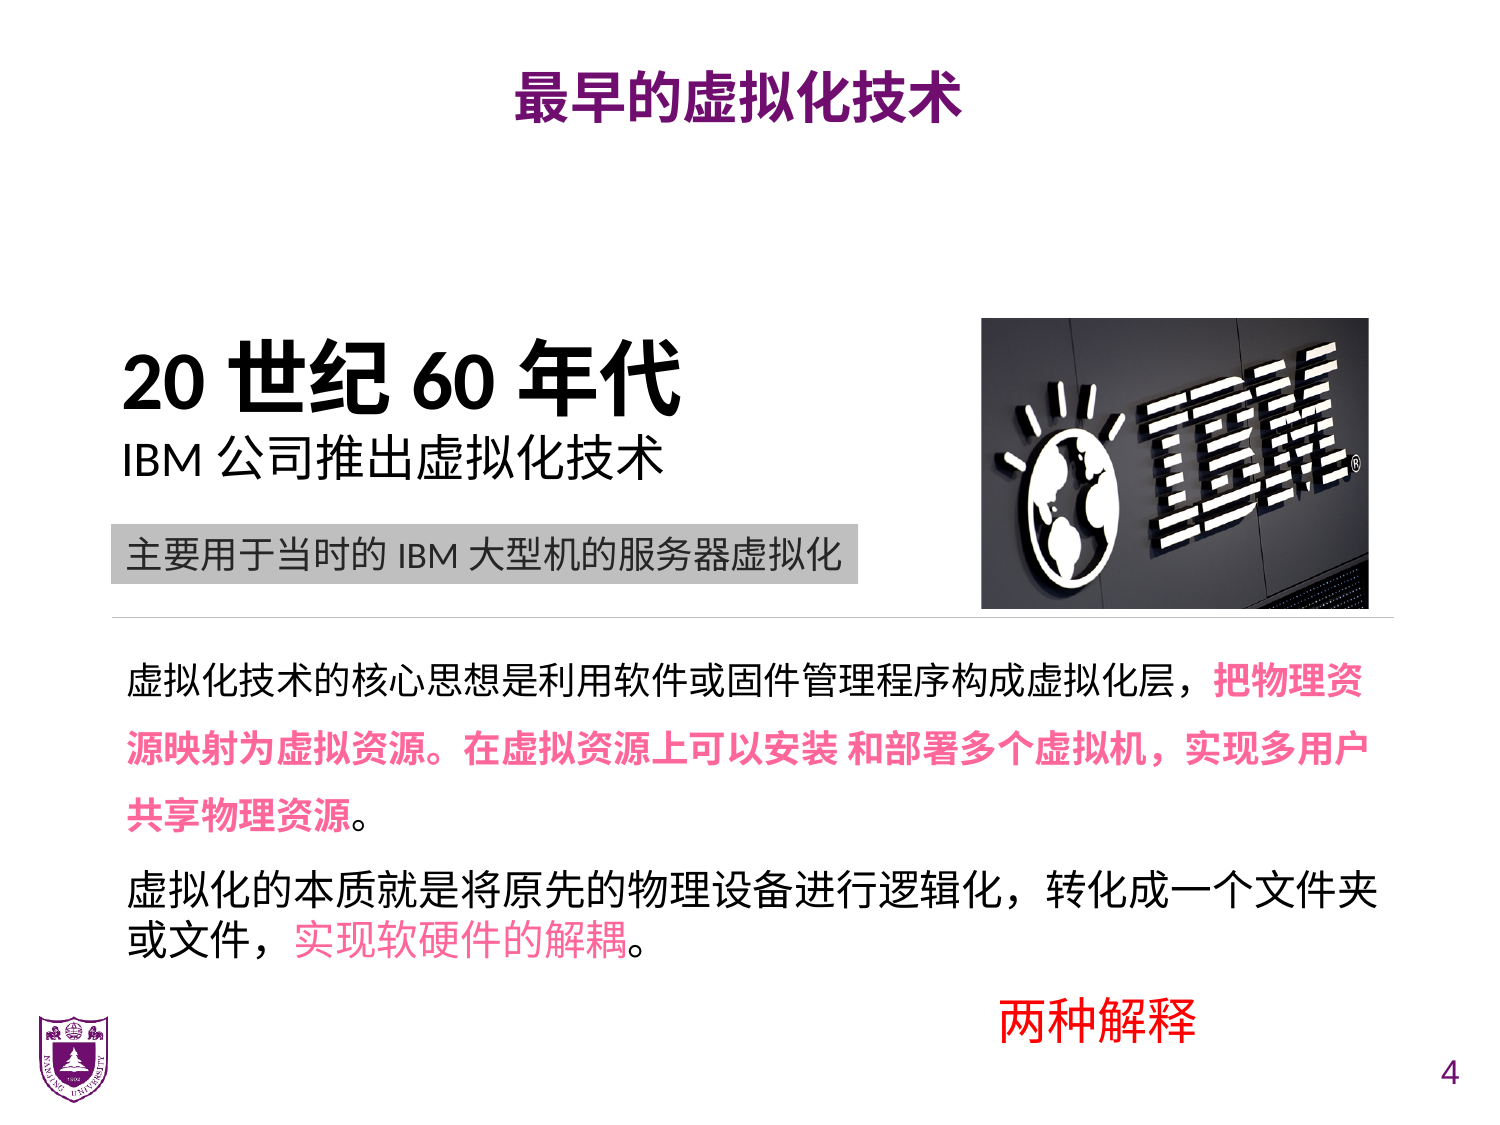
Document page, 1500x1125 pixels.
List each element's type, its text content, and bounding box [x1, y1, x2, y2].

text_box 虚拟化技术的核心思想是利用软件或固件管理程序构成虚拟化层，把物理资源映射为虚拟资源。在虚拟资源上可以安装 和部署多个虚拟机，实现多用户共享物理资源。 [111, 627, 1409, 845]
slide_number 4 [1370, 1047, 1475, 1095]
text_box 虚拟化的本质就是将原先的物理设备进行逻辑化，转化成一个文件夹或文件，实现软硬件的解耦。 [111, 856, 1394, 971]
text_box 主要用于当时的IBM大型机的服务器虚拟化 [111, 524, 859, 584]
picture [981, 318, 1369, 609]
text_box 两种解释 [982, 981, 1213, 1057]
title 最早的虚拟化技术 [68, 47, 1409, 154]
text_box 20世纪60年代 IBM公司推出虚拟化技术 [106, 318, 698, 494]
picture [39, 1016, 108, 1103]
